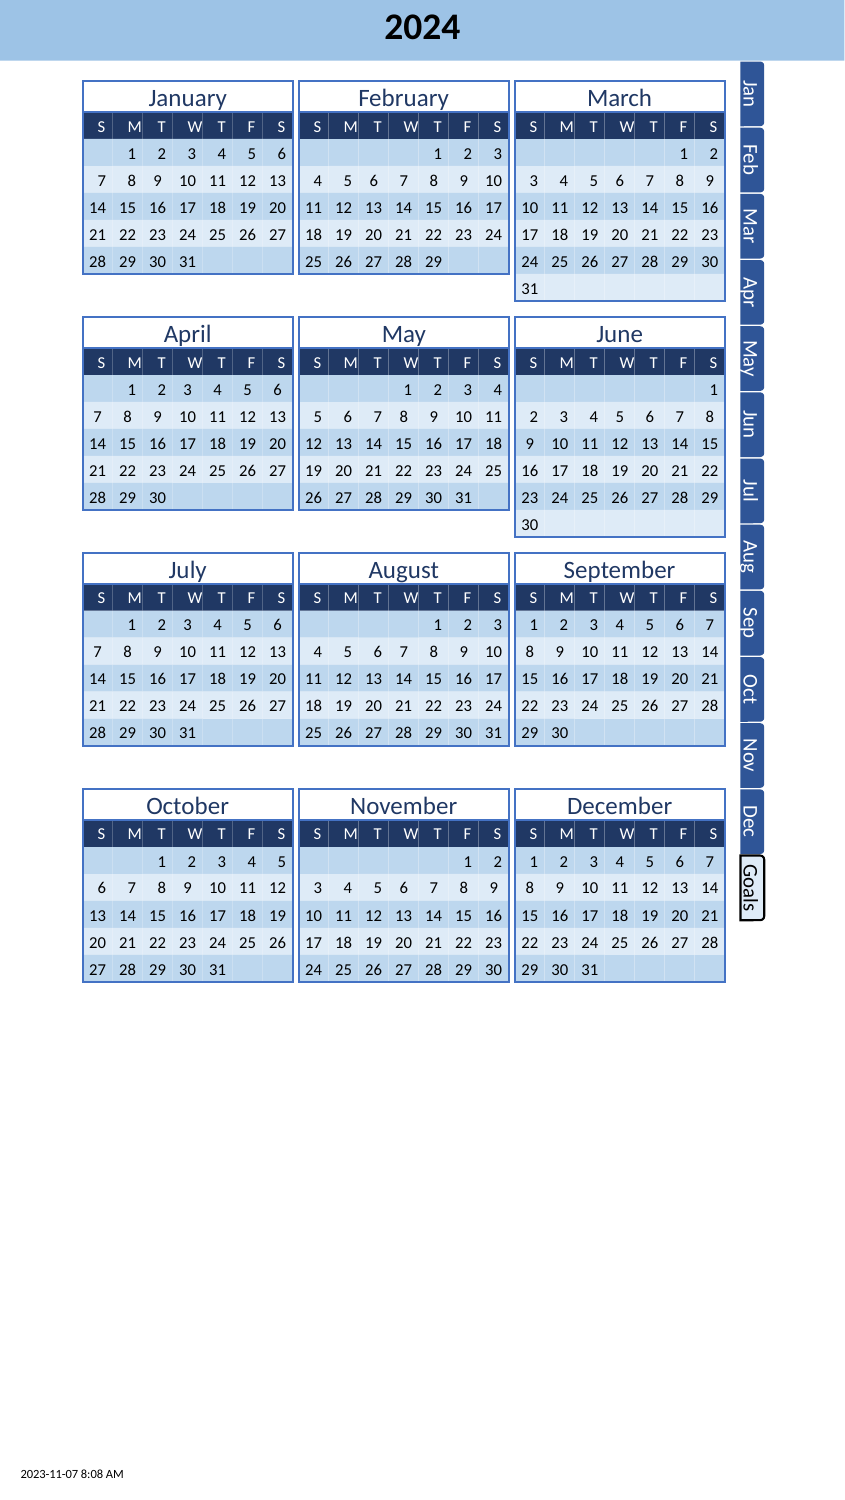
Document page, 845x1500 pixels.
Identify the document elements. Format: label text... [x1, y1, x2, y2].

list 2024 [190, 0, 655, 61]
